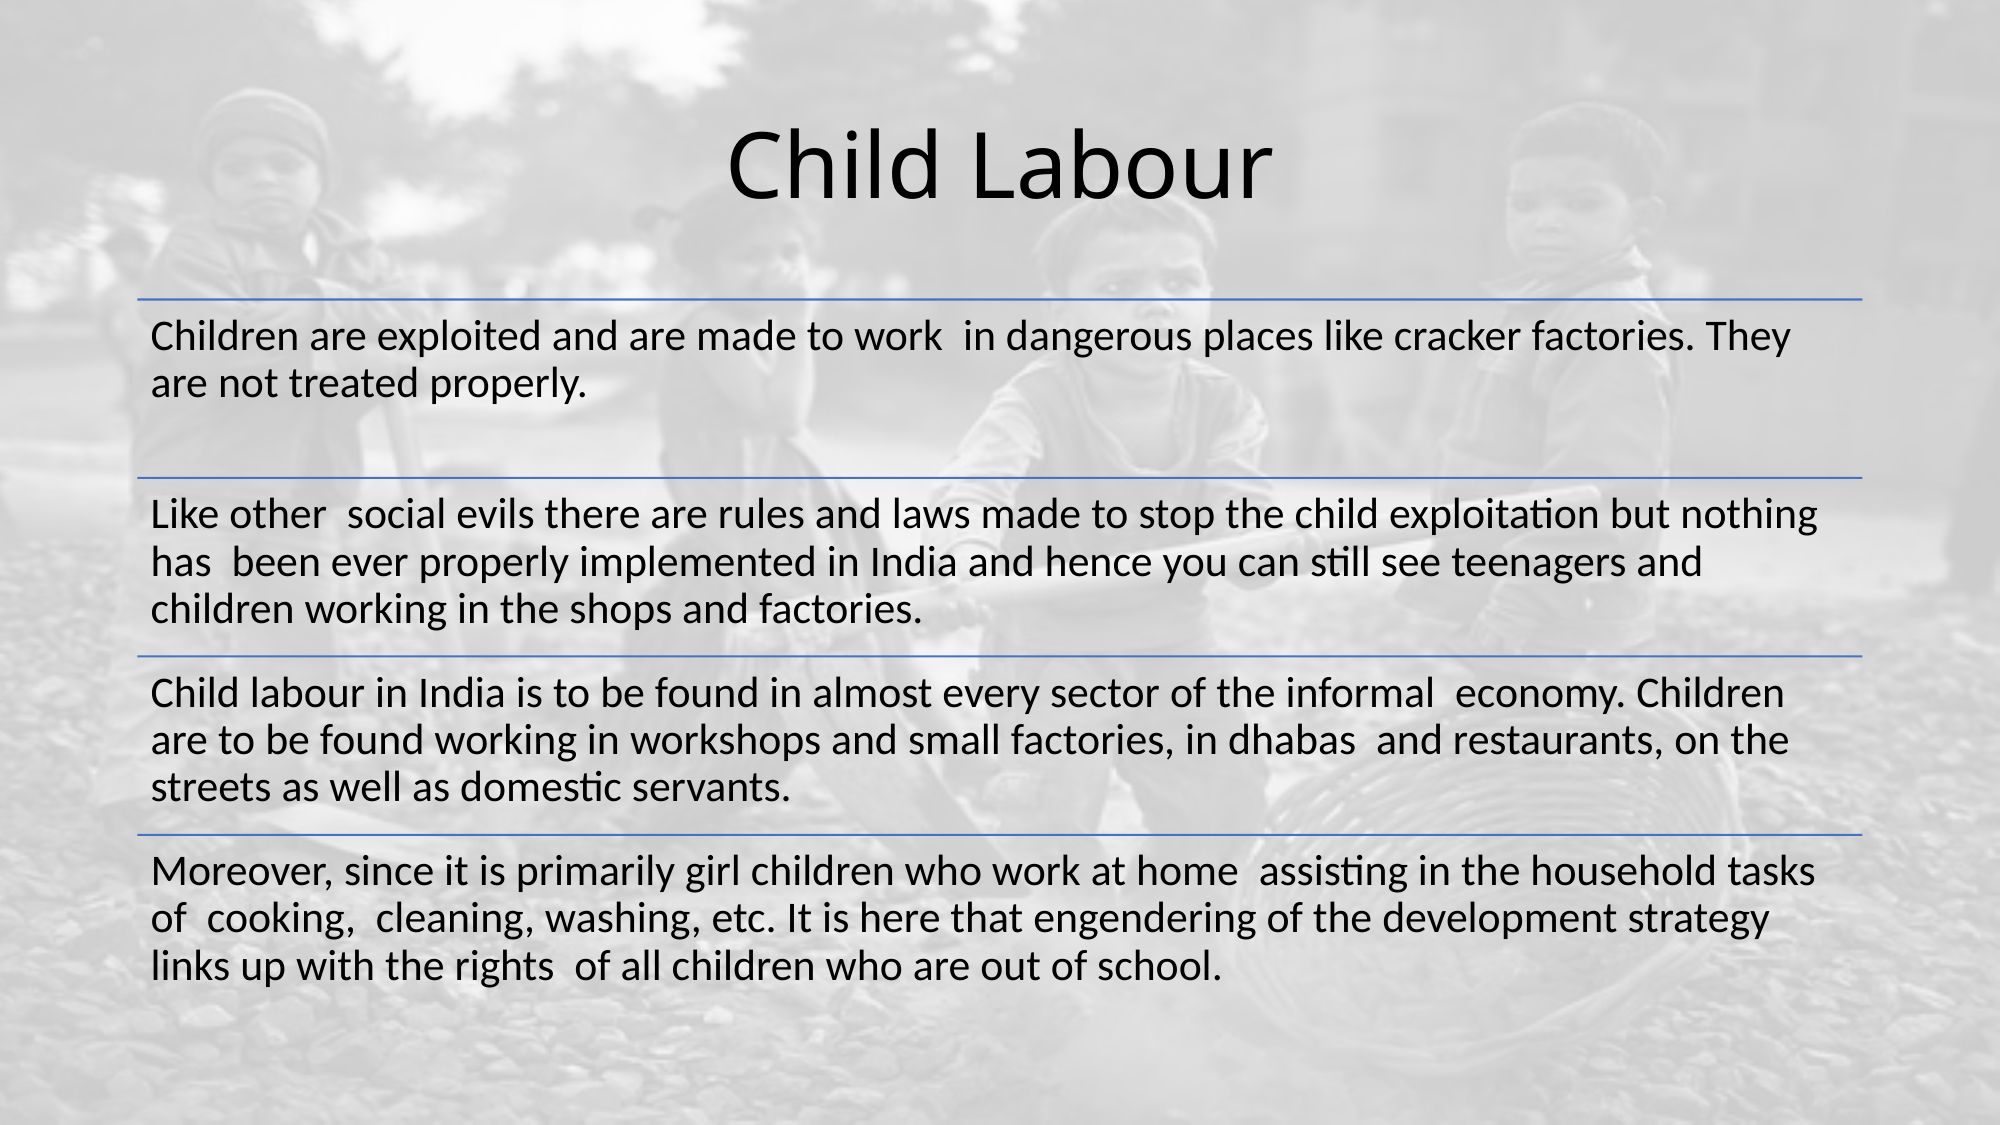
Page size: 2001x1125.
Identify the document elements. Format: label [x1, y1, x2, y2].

picture [0, 0, 2000, 1125]
list [137, 299, 1863, 1014]
